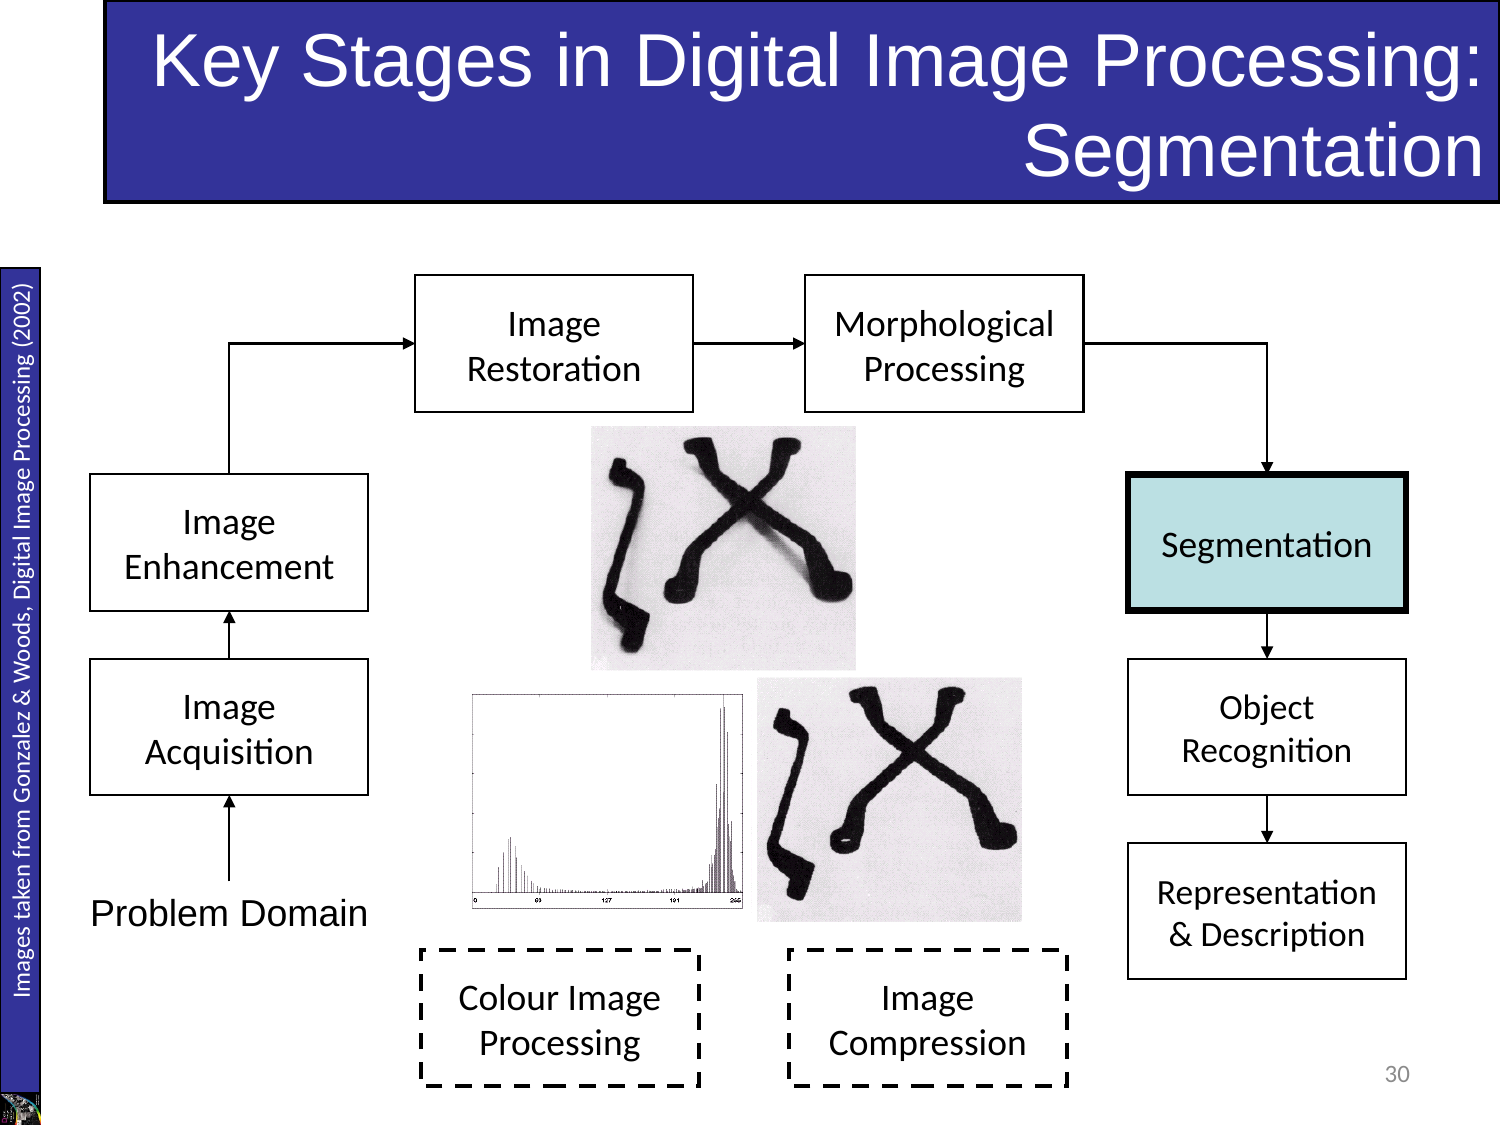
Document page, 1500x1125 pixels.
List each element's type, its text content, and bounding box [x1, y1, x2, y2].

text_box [1083, 343, 1268, 475]
text_box Problem Domain [75, 881, 384, 942]
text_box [0, 267, 42, 1125]
text_box Segmentation [1128, 474, 1407, 611]
text_box Colour Image Processing [420, 950, 699, 1087]
text_box Image Compression [788, 950, 1067, 1087]
text_box Representation & Description [1128, 843, 1407, 980]
text_box Key Stages in Digital Image Processing: Segmentation [104, 0, 1500, 202]
slide_number 30 [1074, 1042, 1425, 1103]
text_box Image Restoration [415, 275, 694, 412]
text_box Object Recognition [1128, 658, 1407, 795]
text_box [74, 218, 1425, 1125]
text_box Morphological Processing [805, 275, 1084, 412]
text_box Image Enhancement [90, 474, 369, 611]
picture [466, 419, 1023, 925]
text_box Image Acquisition [90, 658, 369, 795]
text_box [229, 343, 416, 475]
